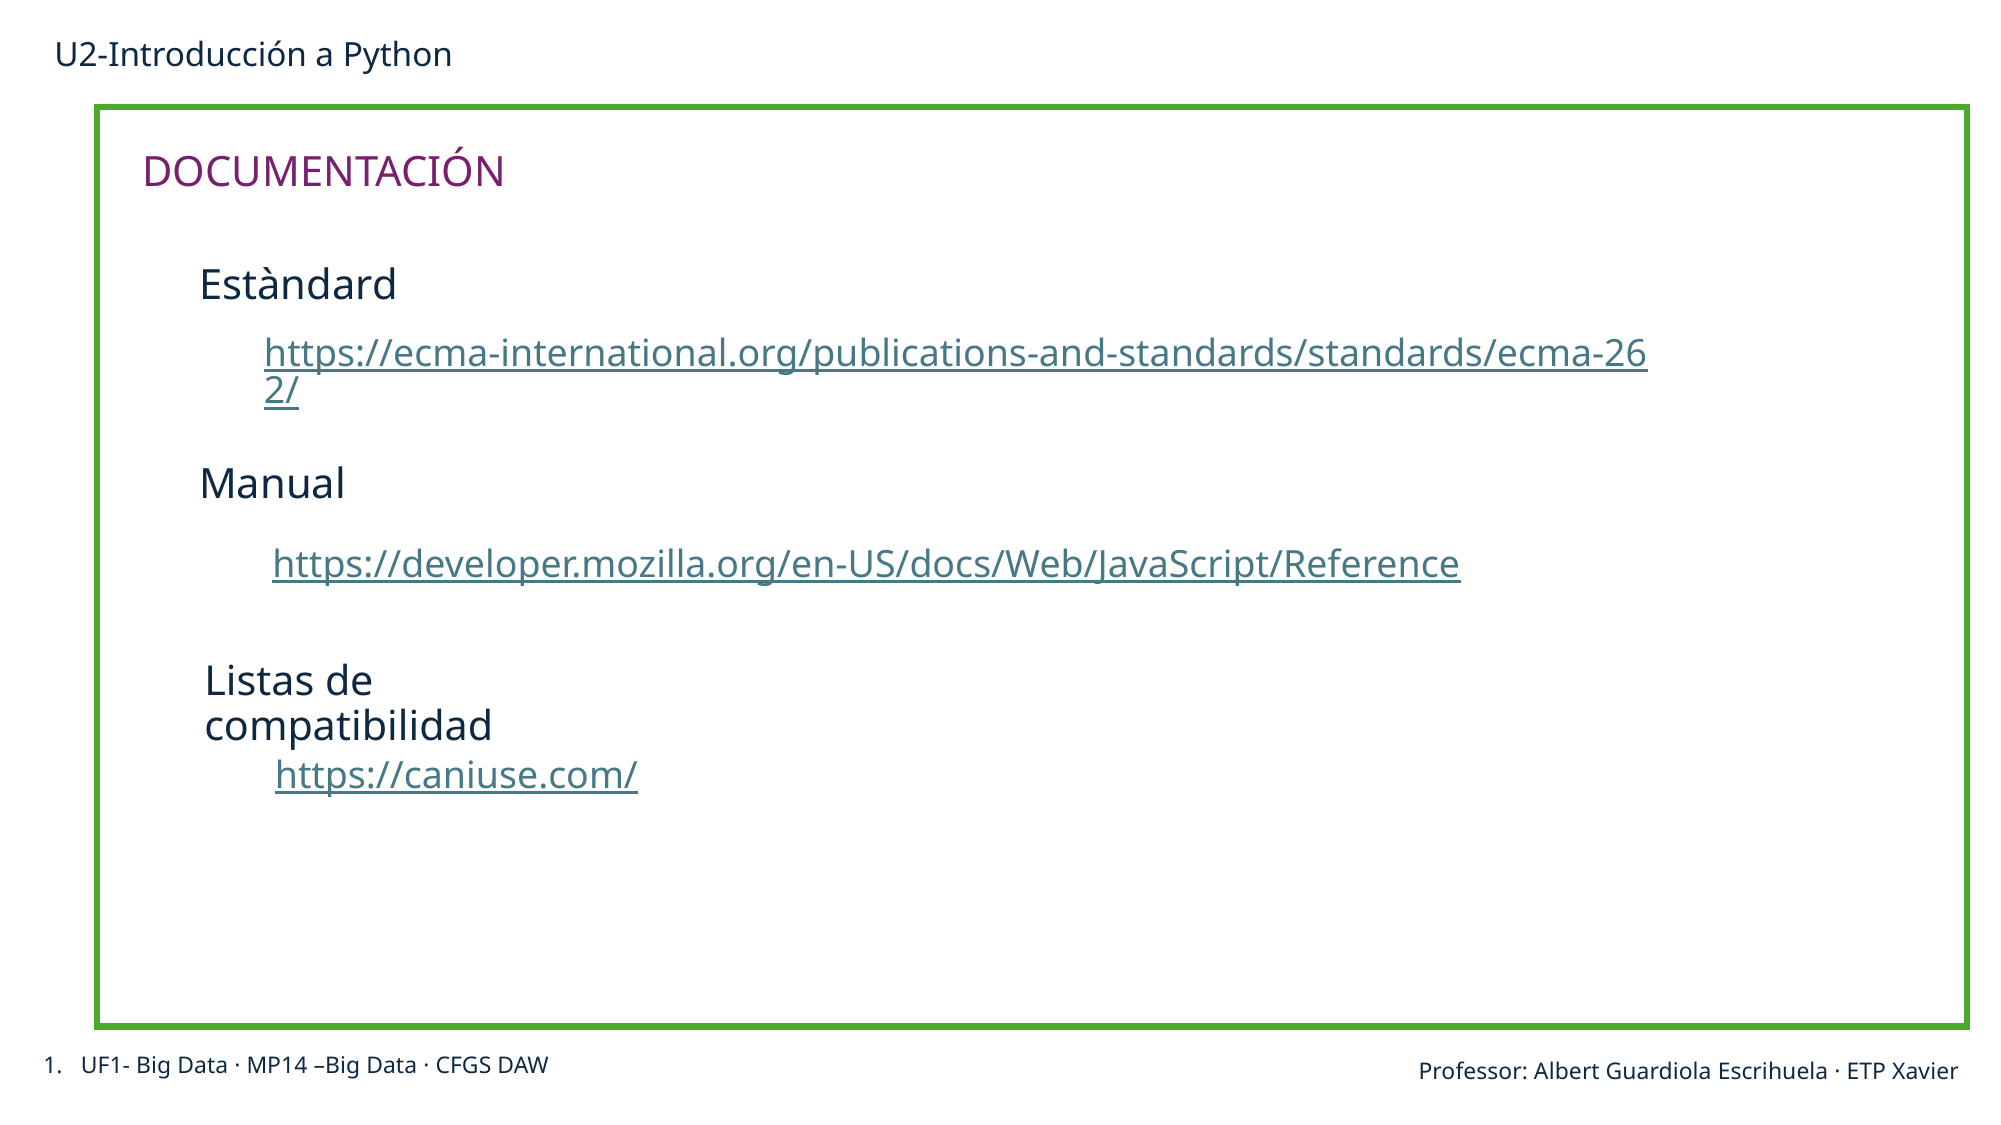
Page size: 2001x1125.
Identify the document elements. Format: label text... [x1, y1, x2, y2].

title U2-Introducción a Python [39, 6, 905, 105]
subtitle UF1- Big Data · MP14 –Big Data · CFGS DAW [28, 1046, 931, 1097]
text_box https://caniuse.com/ [259, 743, 1264, 810]
text_box [96, 106, 1969, 1028]
text_box DOCUMENTACIÓN [127, 123, 1876, 222]
text_box Estàndard [184, 255, 679, 361]
text_box Professor: Albert Guardiola Escrihuela · ETP Xavier [1365, 1046, 1980, 1098]
text_box Listas de compatibilidad [189, 652, 685, 758]
text_box Manual [184, 455, 679, 560]
text_box https://developer.mozilla.org/en-US/docs/Web/JavaScript/Reference [257, 532, 1675, 599]
text_box https://ecma-international.org/publications-and-standards/standards/ecma-262/ [249, 321, 1683, 388]
